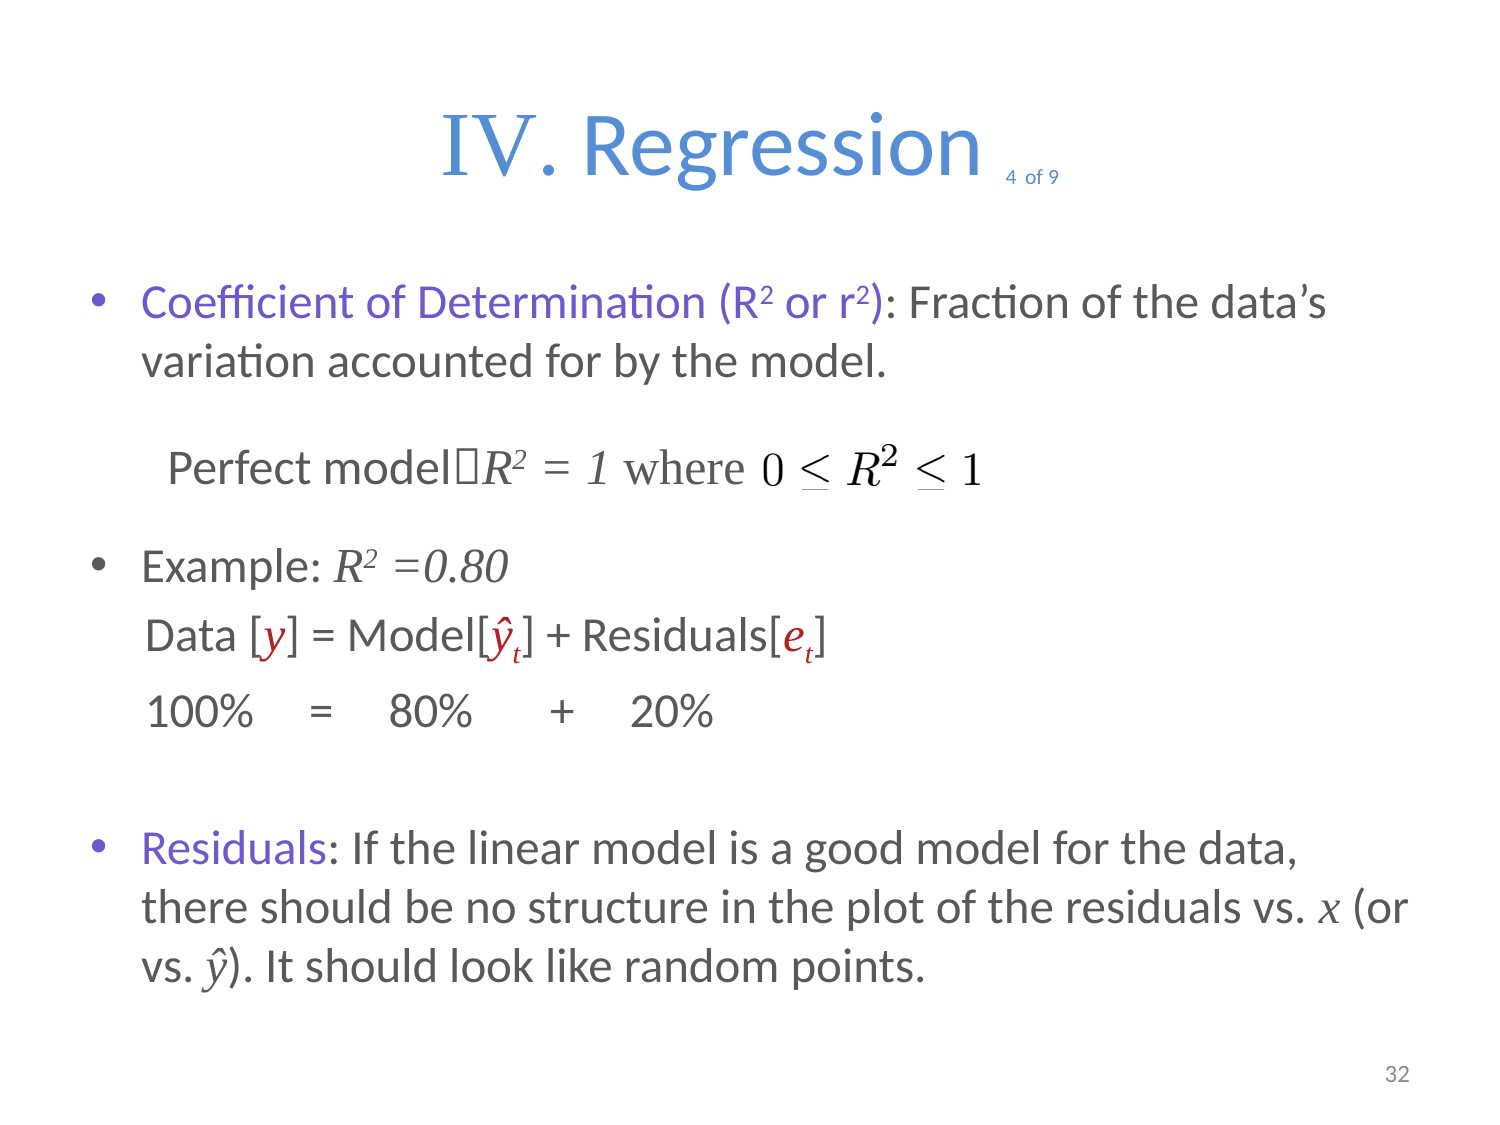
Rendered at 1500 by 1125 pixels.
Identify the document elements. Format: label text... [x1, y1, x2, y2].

list Coefficient of Determination (R2 or r2): Fraction of the data’s variation accounted for by the model. Example: R2 =0.80 Data [y] = Model[ŷt] + Residuals[et] 100% = 80% + 20% Residuals: If the linear model is a good model for the data, there should be no structure in the plot of the residuals vs. x (or vs. ŷ). It should look like random points. [75, 262, 1425, 1005]
picture [763, 442, 980, 490]
text_box Perfect modelR2 = 1 where [152, 427, 761, 502]
slide_number 32 [1074, 1042, 1425, 1103]
title IV. Regression 4 of 9 [75, 45, 1425, 233]
